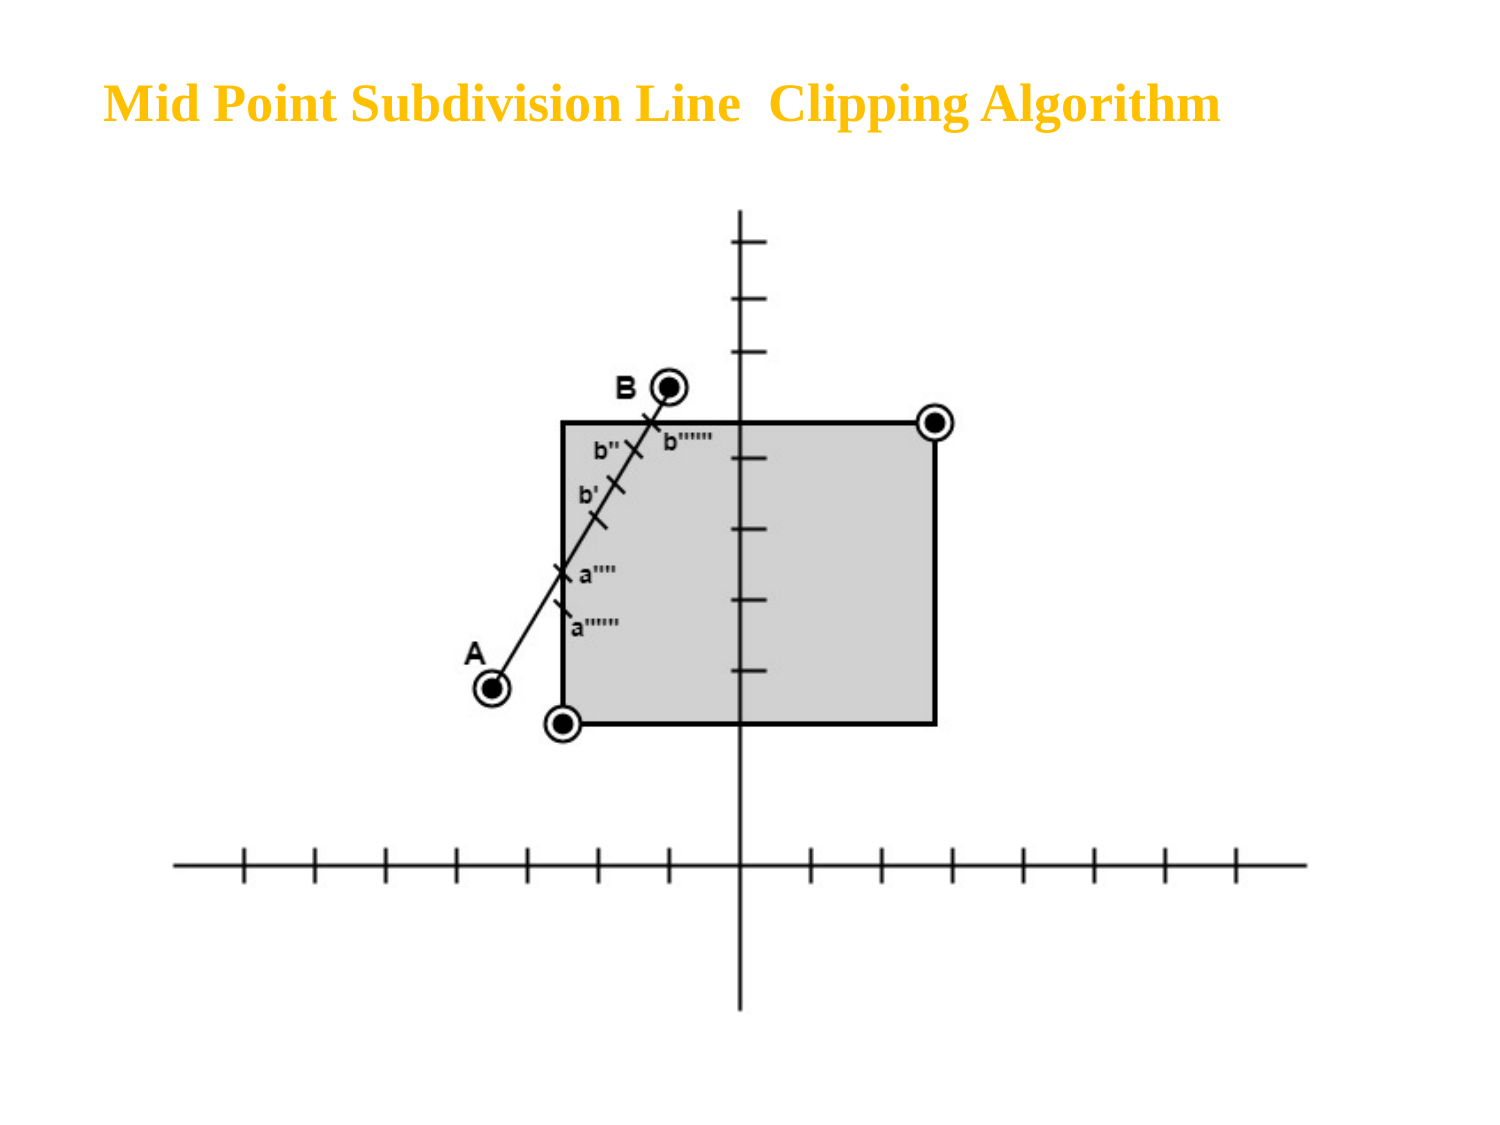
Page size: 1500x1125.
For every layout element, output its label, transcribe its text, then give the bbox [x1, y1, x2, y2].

title Mid Point Subdivision Line Clipping Algorithm [0, 66, 1453, 254]
picture [170, 207, 1310, 1014]
